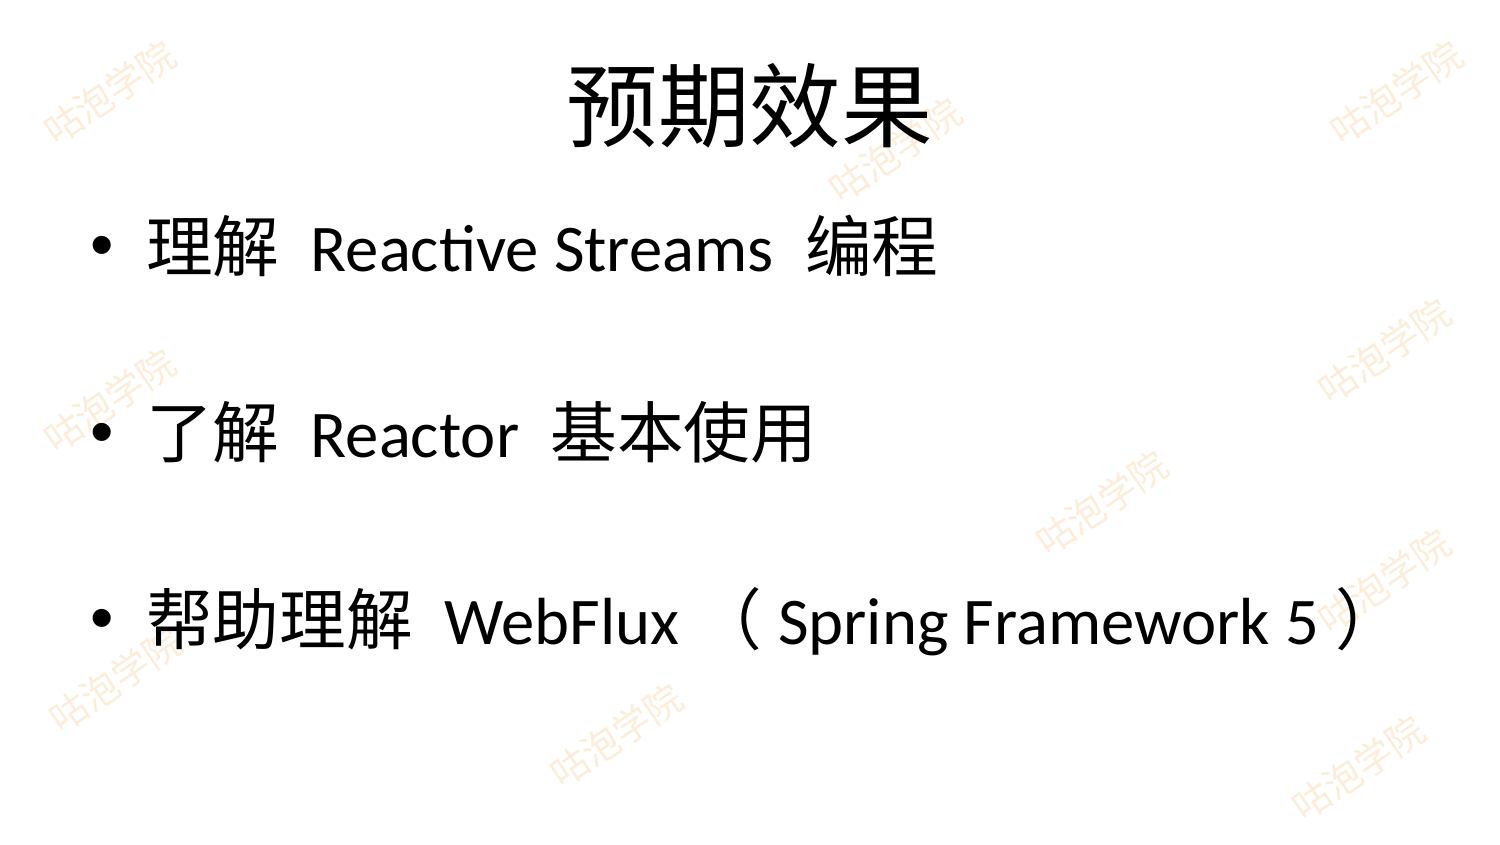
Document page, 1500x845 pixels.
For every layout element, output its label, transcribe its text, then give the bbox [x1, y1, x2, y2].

list 理解 Reactive Streams 编程 了解 Reactor 基本使用 帮助理解 WebFlux（Spring Framework 5） [75, 196, 1425, 754]
title 预期效果 [75, 33, 1425, 175]
